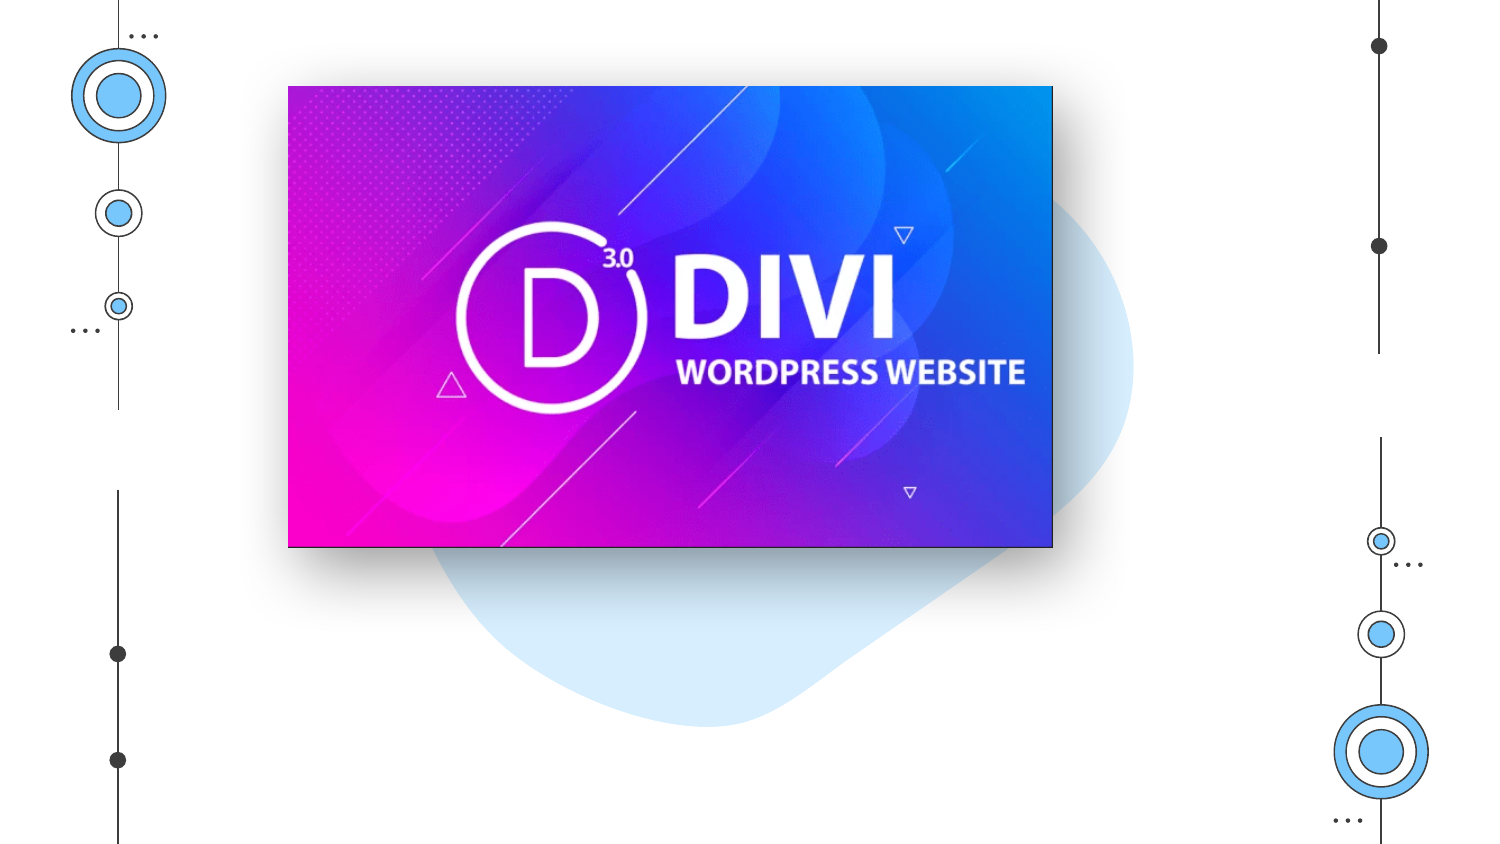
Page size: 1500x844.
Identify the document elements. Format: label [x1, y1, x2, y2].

picture [287, 85, 1053, 548]
